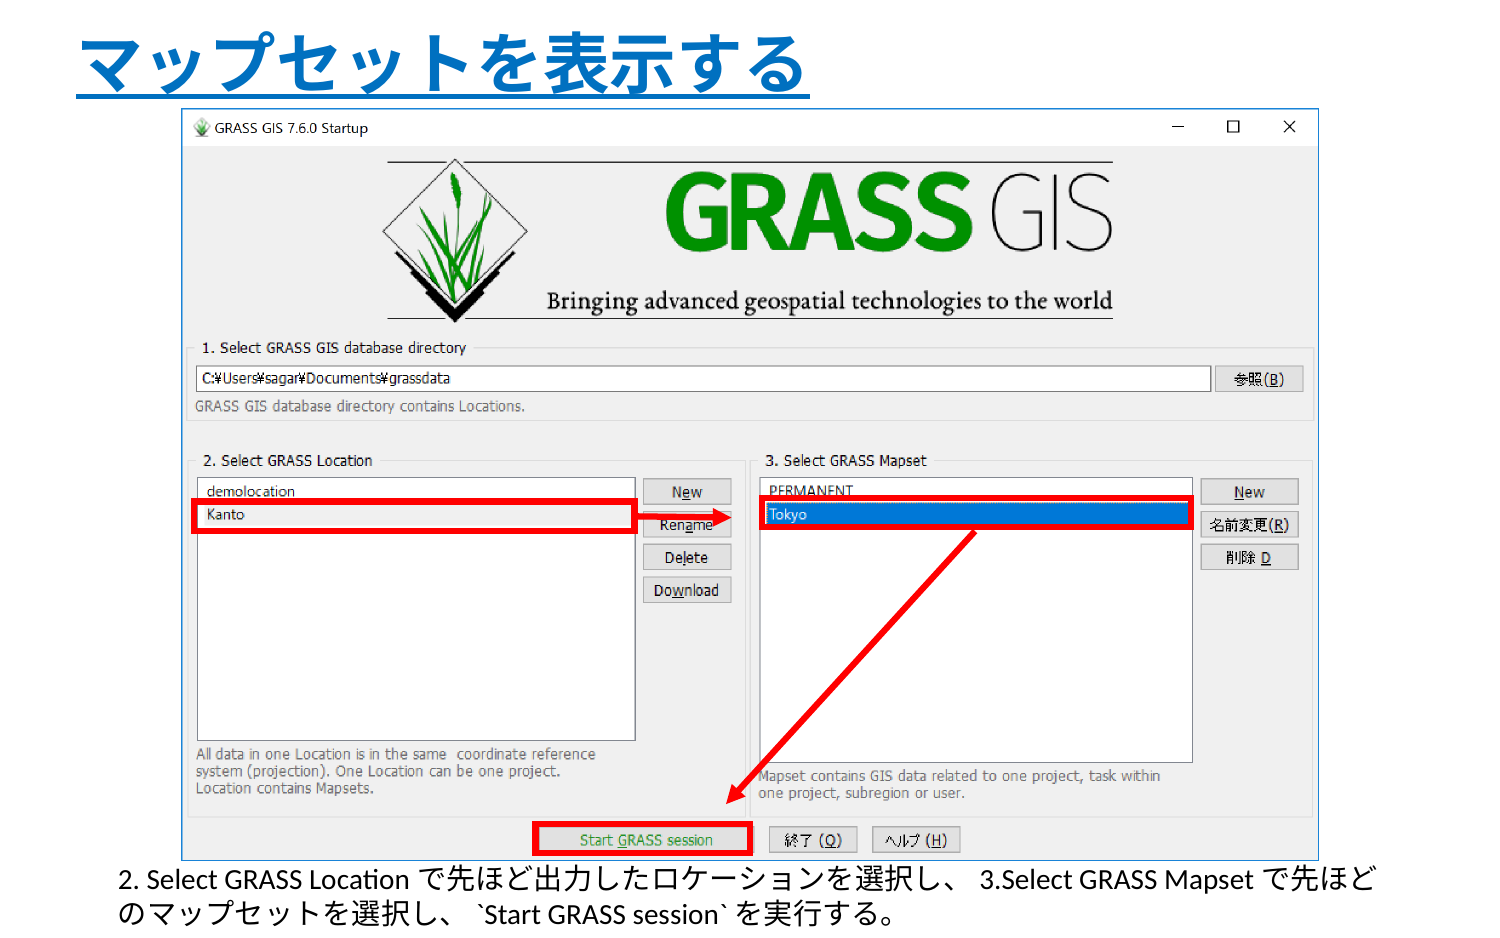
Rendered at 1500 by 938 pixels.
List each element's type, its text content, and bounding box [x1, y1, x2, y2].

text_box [726, 531, 975, 805]
text_box 2. Select GRASS Locationで先ほど出力したロケーションを選択し、3.Select GRASS Mapsetで先ほどのマップセットを選択し、`Start GRASS session`を実行する。 [103, 853, 1397, 938]
title マップセットを表示する [60, 25, 1355, 109]
picture [181, 108, 1319, 861]
